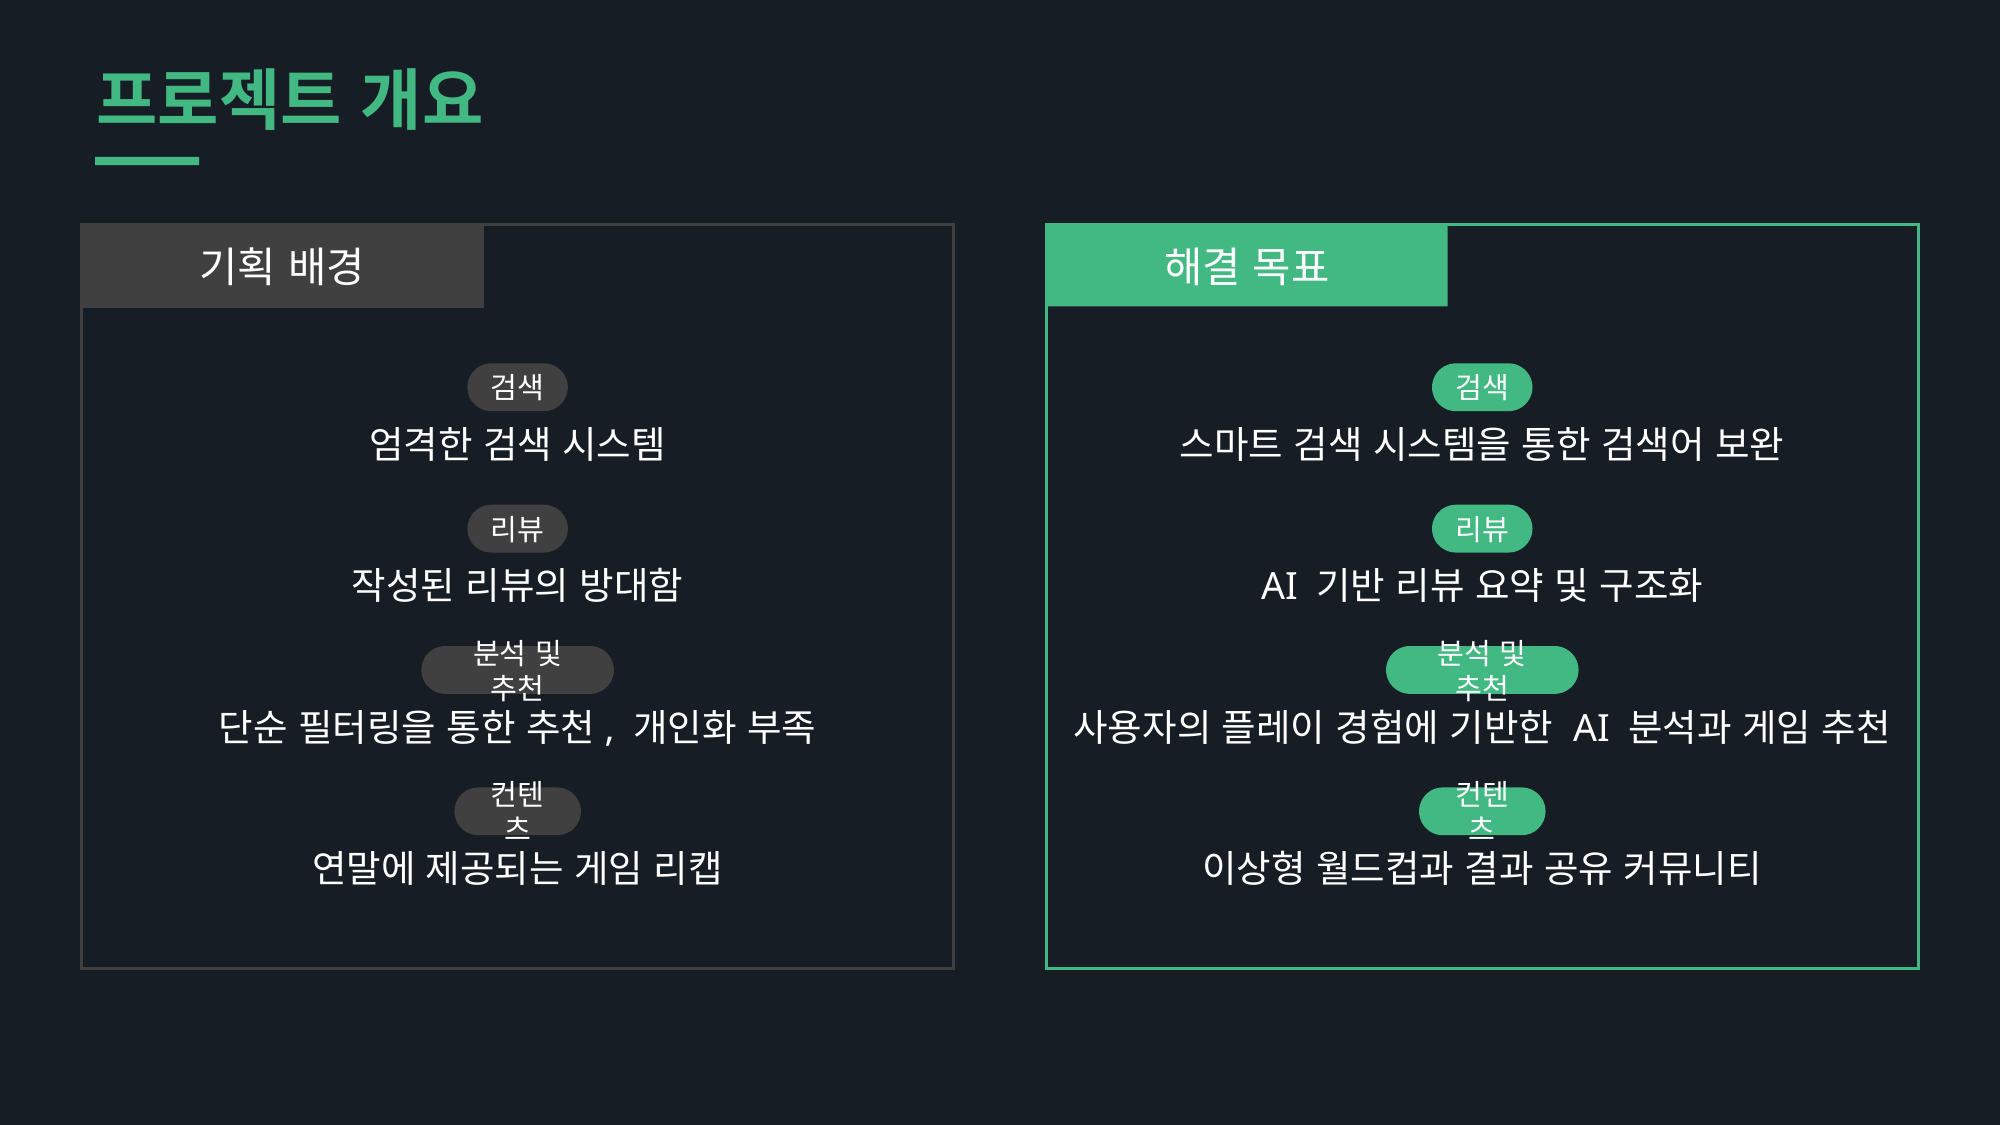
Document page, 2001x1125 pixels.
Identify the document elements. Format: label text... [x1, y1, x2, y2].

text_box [1046, 364, 1919, 475]
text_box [81, 788, 954, 899]
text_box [81, 364, 954, 475]
text_box 프로젝트 개요 [81, 50, 733, 145]
text_box [94, 156, 200, 166]
text_box 해결 목표 [1045, 223, 1449, 307]
text_box 기획 배경 [81, 223, 484, 307]
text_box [81, 647, 954, 757]
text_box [1046, 506, 1919, 616]
text_box [81, 223, 955, 969]
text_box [81, 506, 954, 616]
text_box [1045, 223, 1919, 969]
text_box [1046, 647, 1919, 757]
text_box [1046, 788, 1919, 899]
